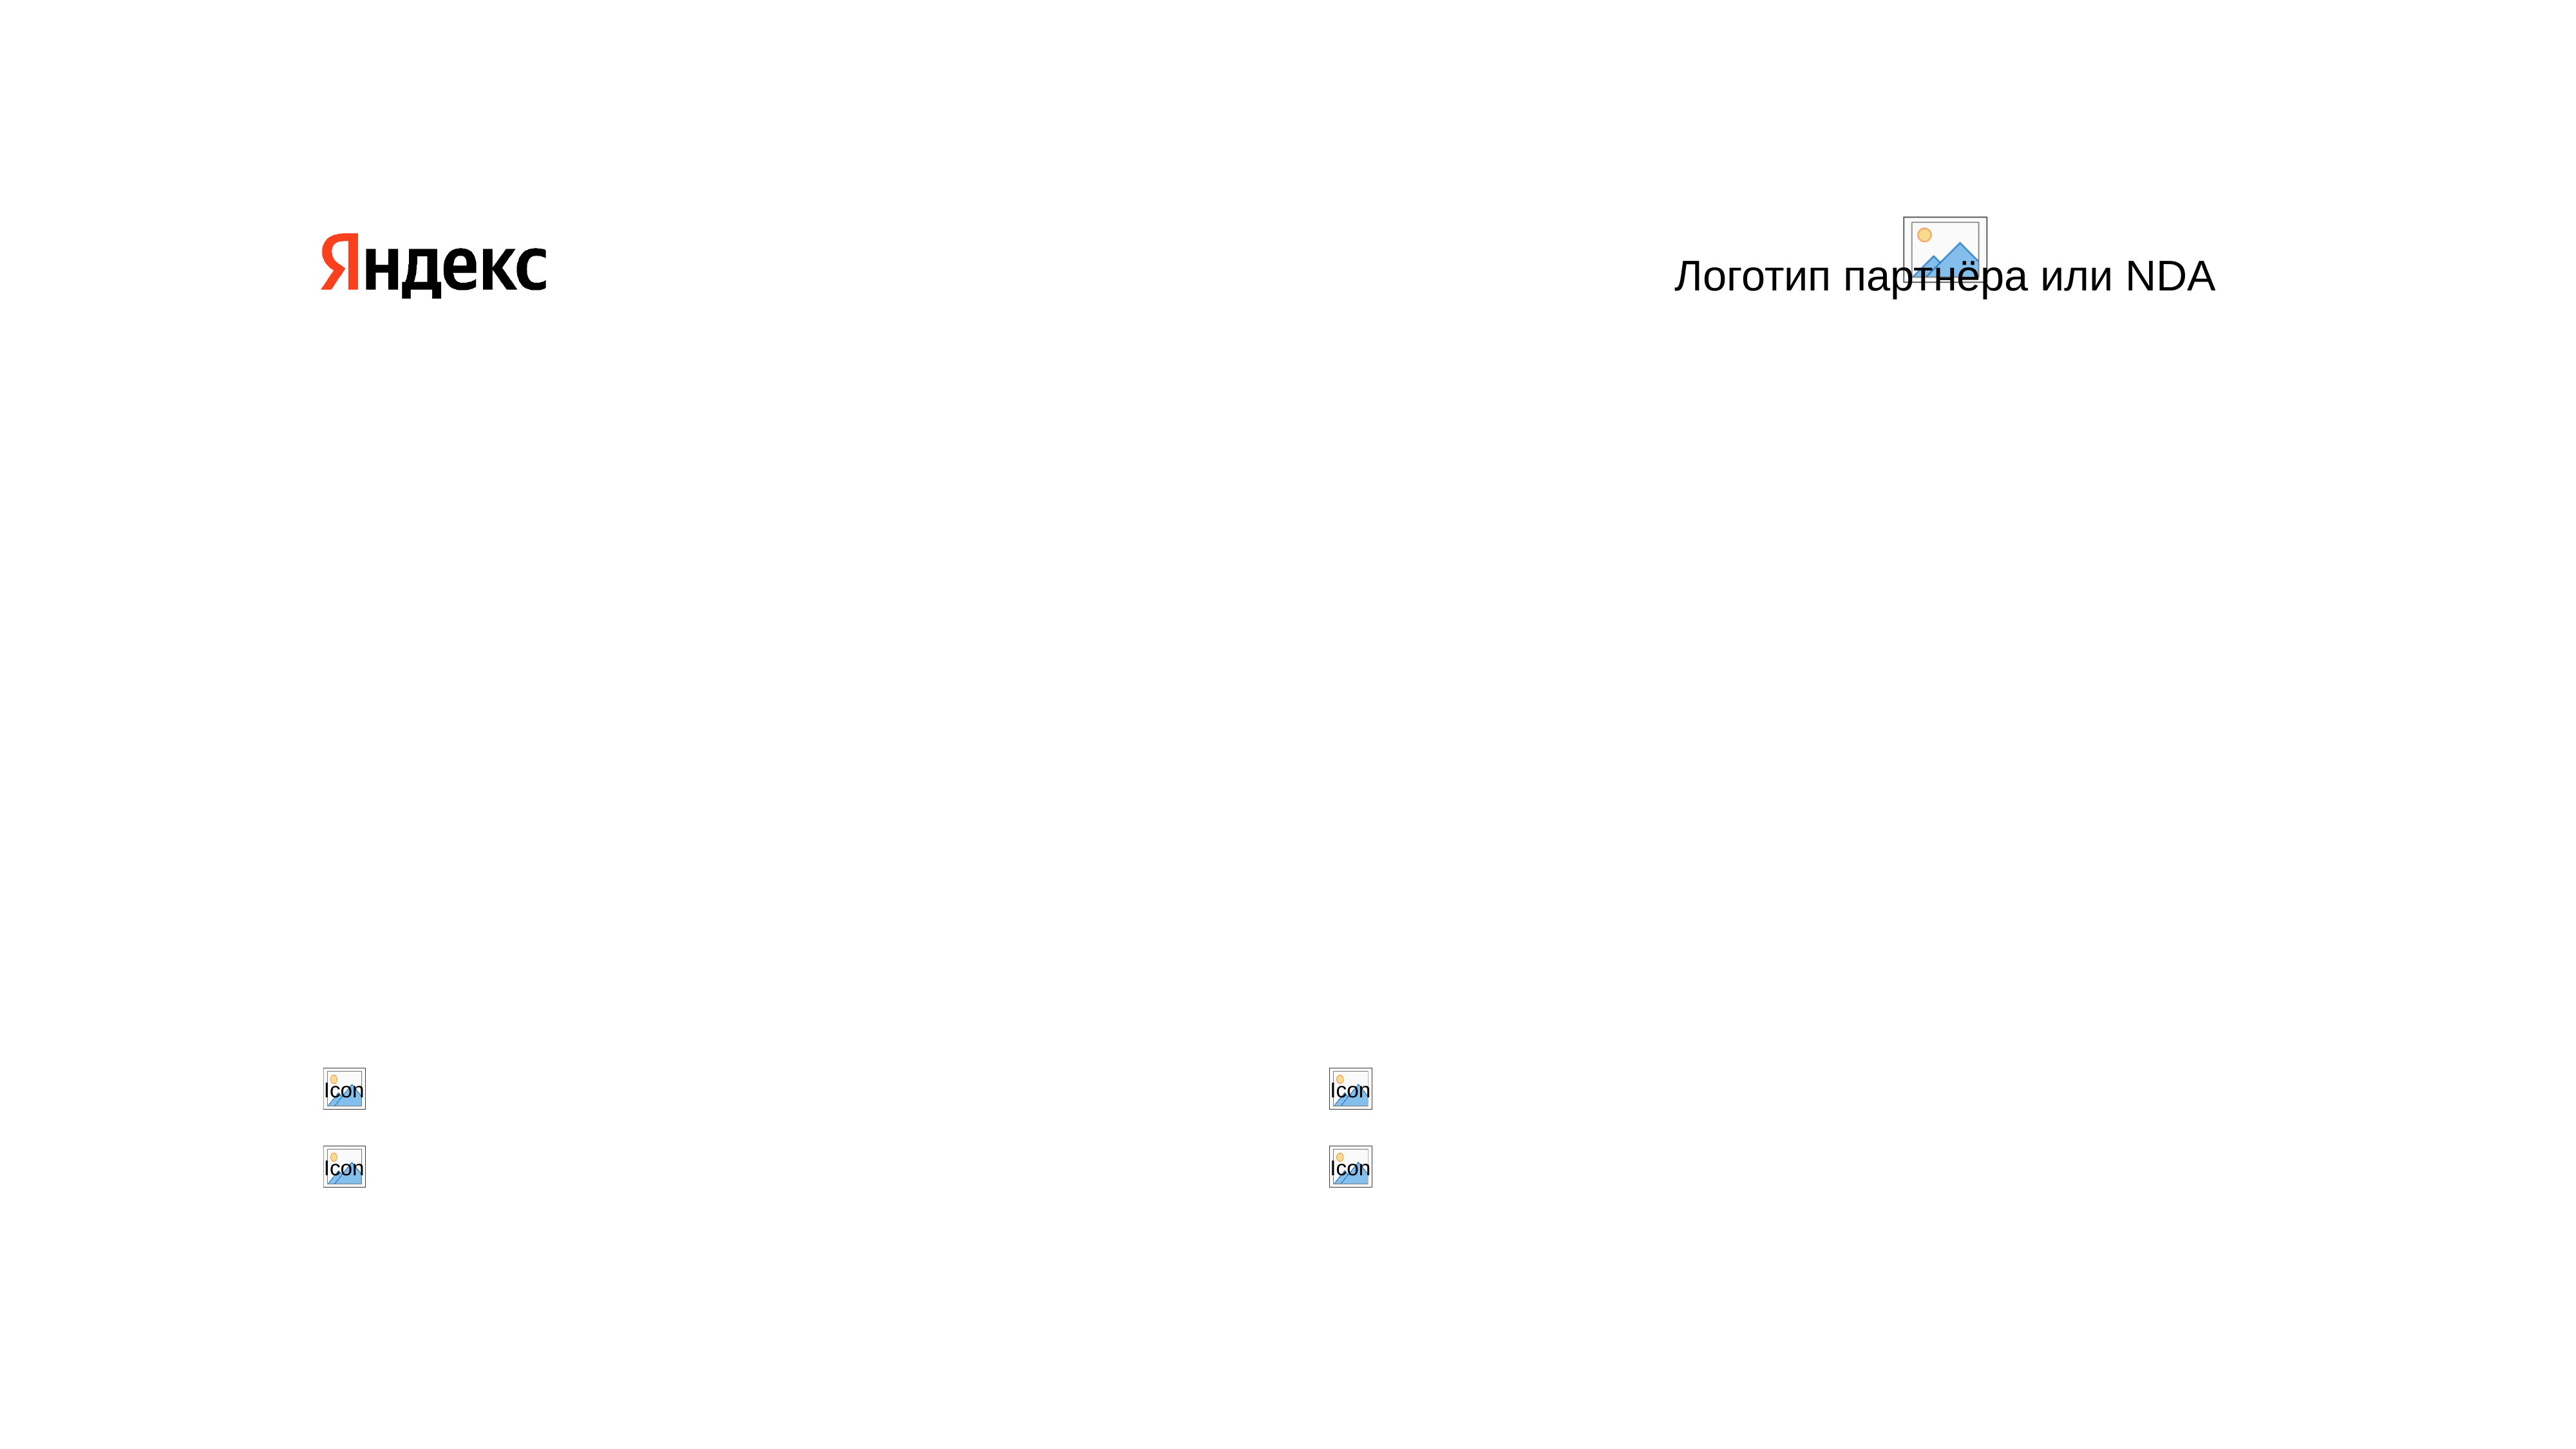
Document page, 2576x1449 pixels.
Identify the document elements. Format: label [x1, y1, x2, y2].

picture [321, 1066, 367, 1112]
picture [1327, 1144, 1374, 1190]
picture [1327, 1066, 1374, 1112]
picture [321, 1144, 367, 1190]
picture [1635, 185, 2256, 315]
picture [316, 233, 551, 299]
